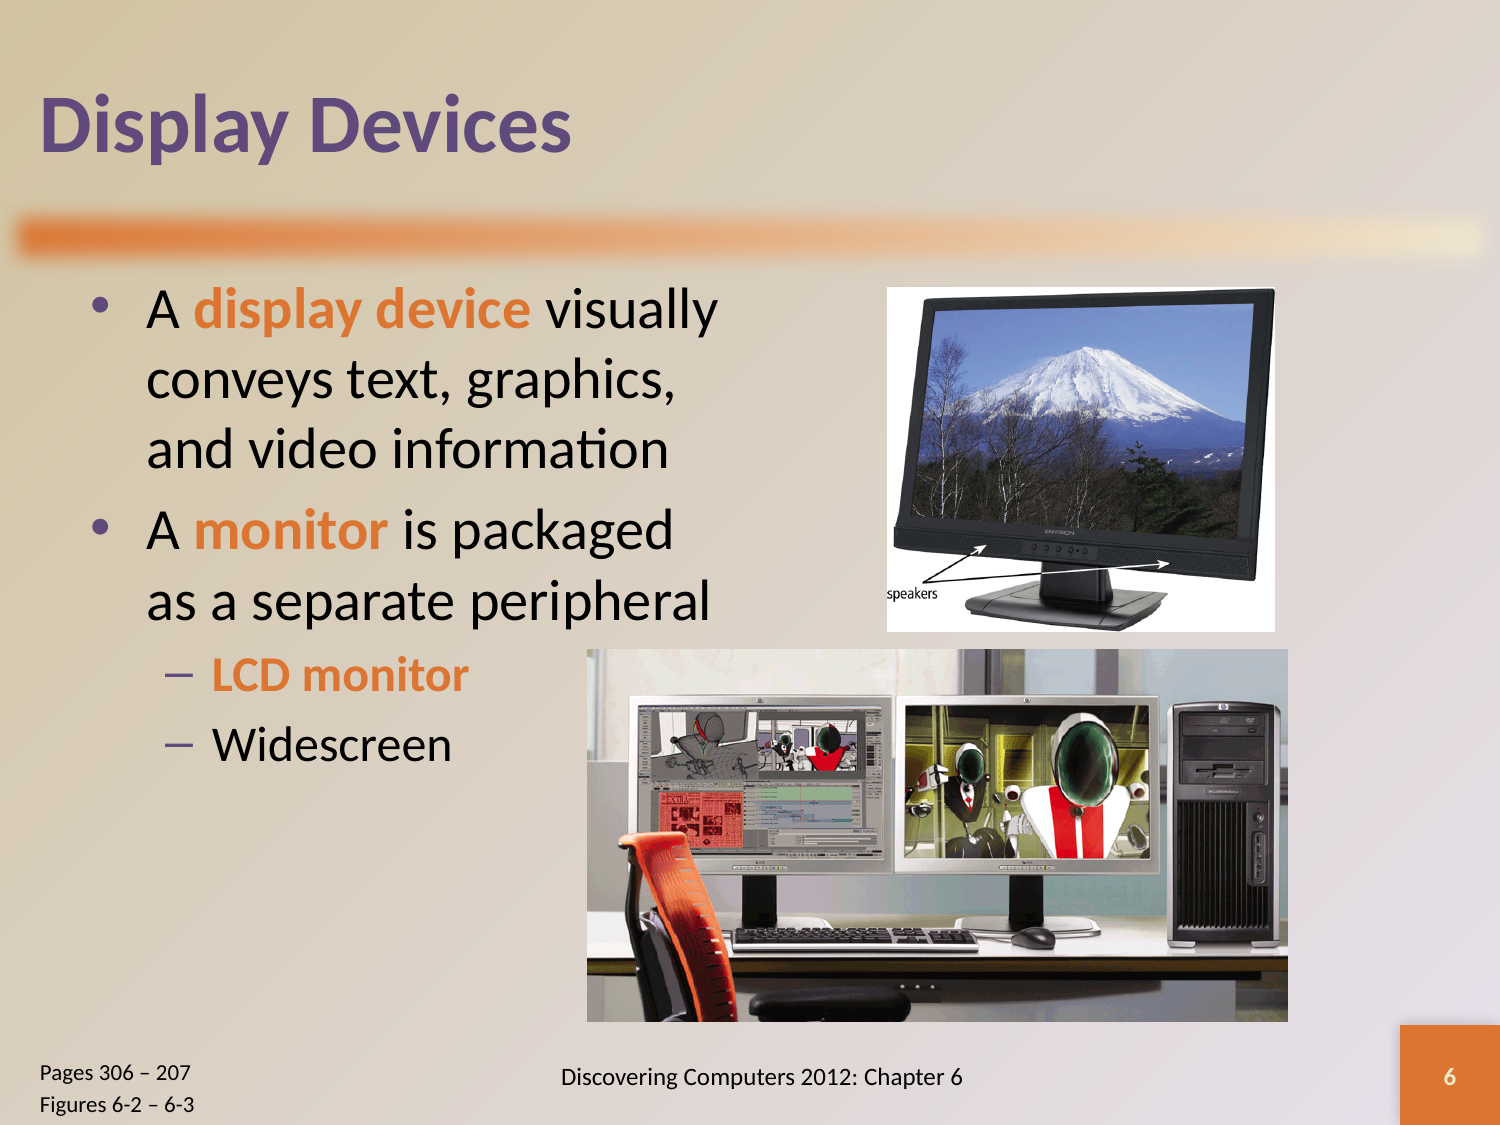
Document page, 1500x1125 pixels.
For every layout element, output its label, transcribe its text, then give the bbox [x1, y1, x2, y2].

list A display device visually conveys text, graphics, and video information A monitor is packaged as a separate peripheral LCD monitor Widescreen [75, 262, 738, 1005]
title Display Devices [24, 24, 1475, 213]
footer Discovering Computers 2012: Chapter 6 [450, 1037, 1075, 1113]
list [887, 287, 1276, 632]
picture [587, 649, 1288, 1023]
slide_number 6 [1400, 1025, 1500, 1125]
list Pages 306 – 207 Figures 6-2 – 6-3 [24, 1050, 300, 1125]
